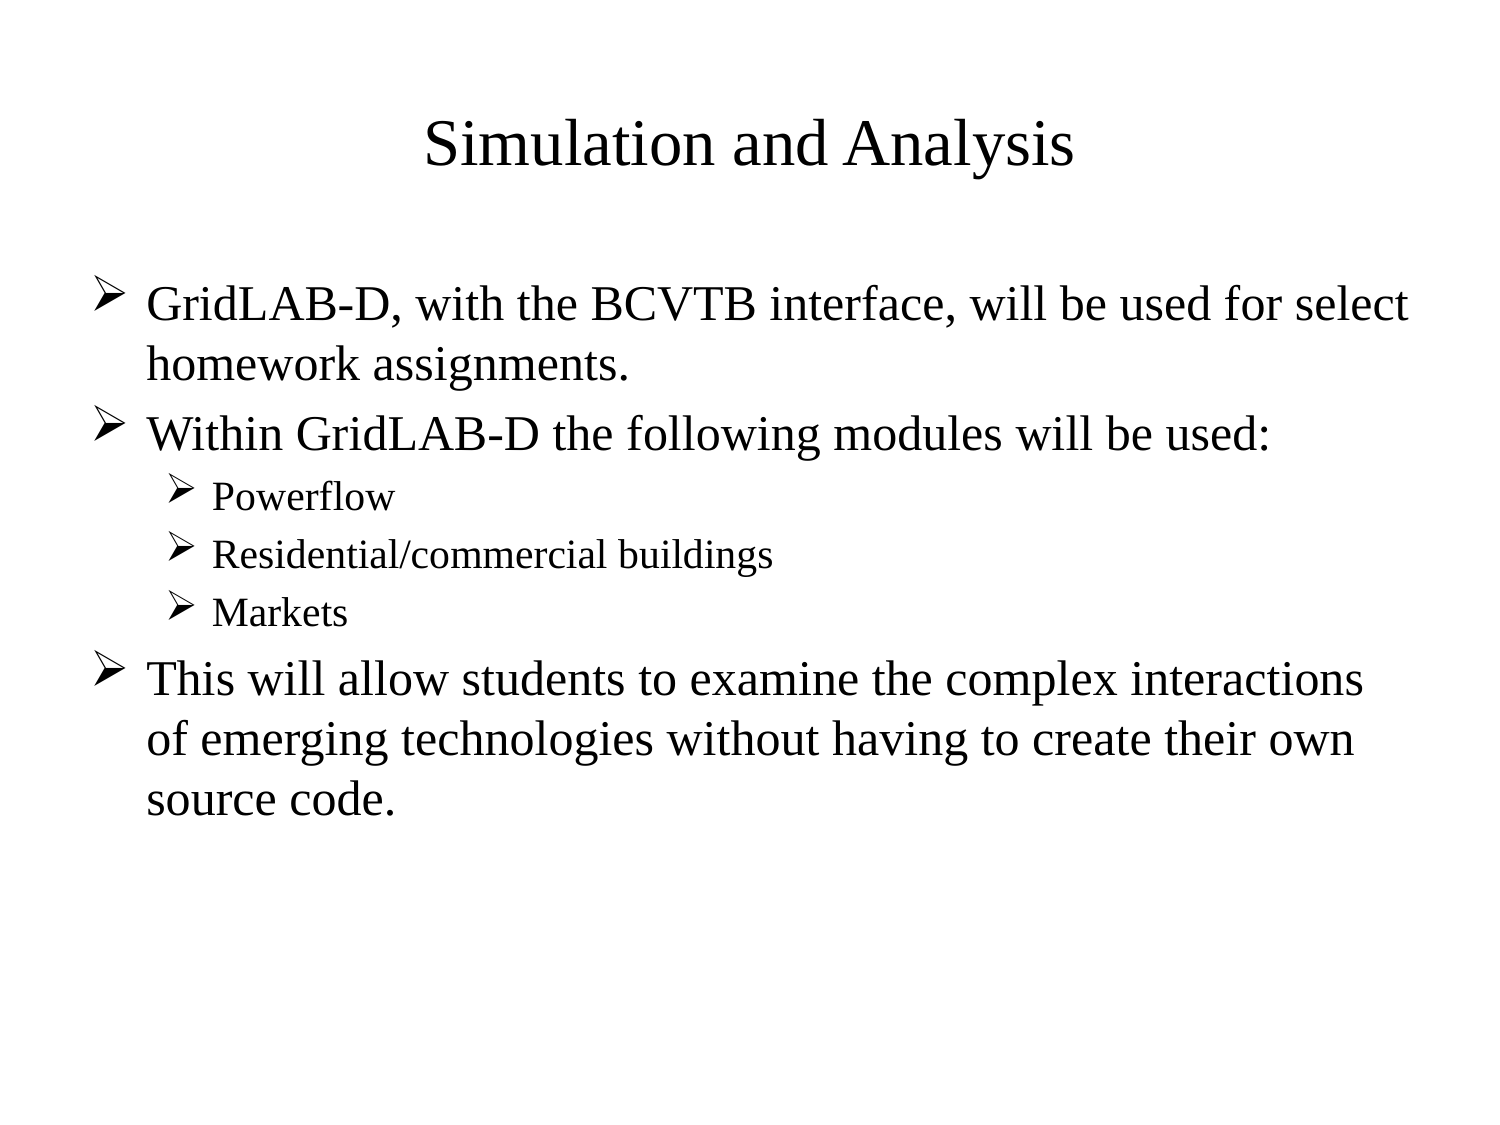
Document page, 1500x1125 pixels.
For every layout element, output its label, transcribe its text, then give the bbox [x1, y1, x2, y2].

title Simulation and Analysis [75, 45, 1425, 233]
list GridLAB-D, with the BCVTB interface, will be used for select homework assignments. Within GridLAB-D the following modules will be used: Powerflow Residential/commercial buildings Markets This will allow students to examine the complex interactions of emerging technologies without having to create their own source code. [75, 262, 1425, 1005]
